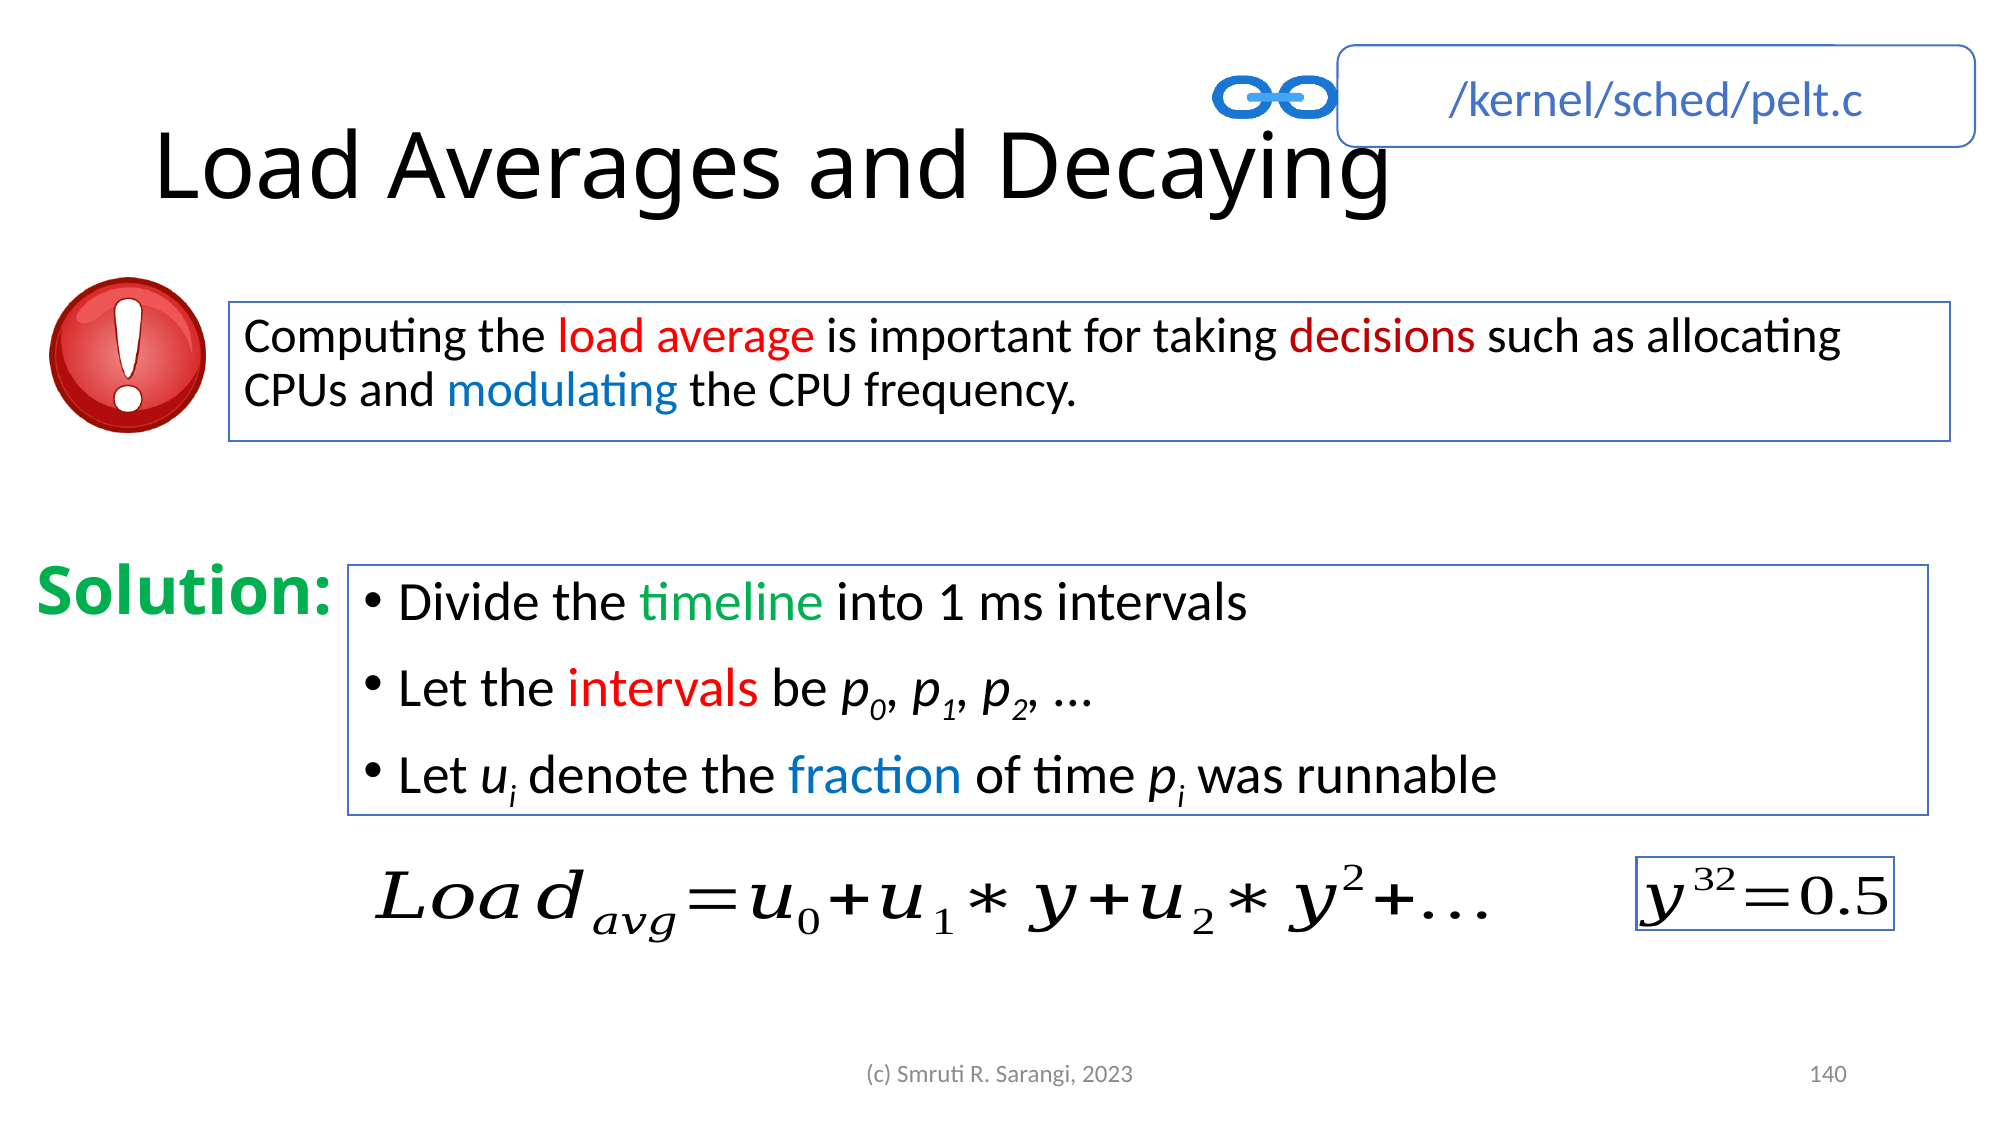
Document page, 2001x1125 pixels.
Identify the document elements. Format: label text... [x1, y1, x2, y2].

footer (c) Smruti R. Sarangi, 2023 [662, 1042, 1338, 1103]
text_box Solution: [22, 540, 436, 635]
picture [1212, 45, 1338, 149]
title Load Averages and Decaying [137, 59, 1863, 278]
picture [49, 277, 206, 433]
text_box Divide the timeline into 1 ms intervals Let the intervals be p0, p1, p2, ... Let ui denote the fraction of time pi was runnable [347, 564, 1929, 816]
slide_number 140 [1412, 1042, 1863, 1103]
text_box /kernel/sched/pelt.c [1338, 44, 1977, 148]
list Computing the load average is important for taking decisions such as allocating CPUs and modulating the CPU frequency. [228, 301, 1951, 442]
